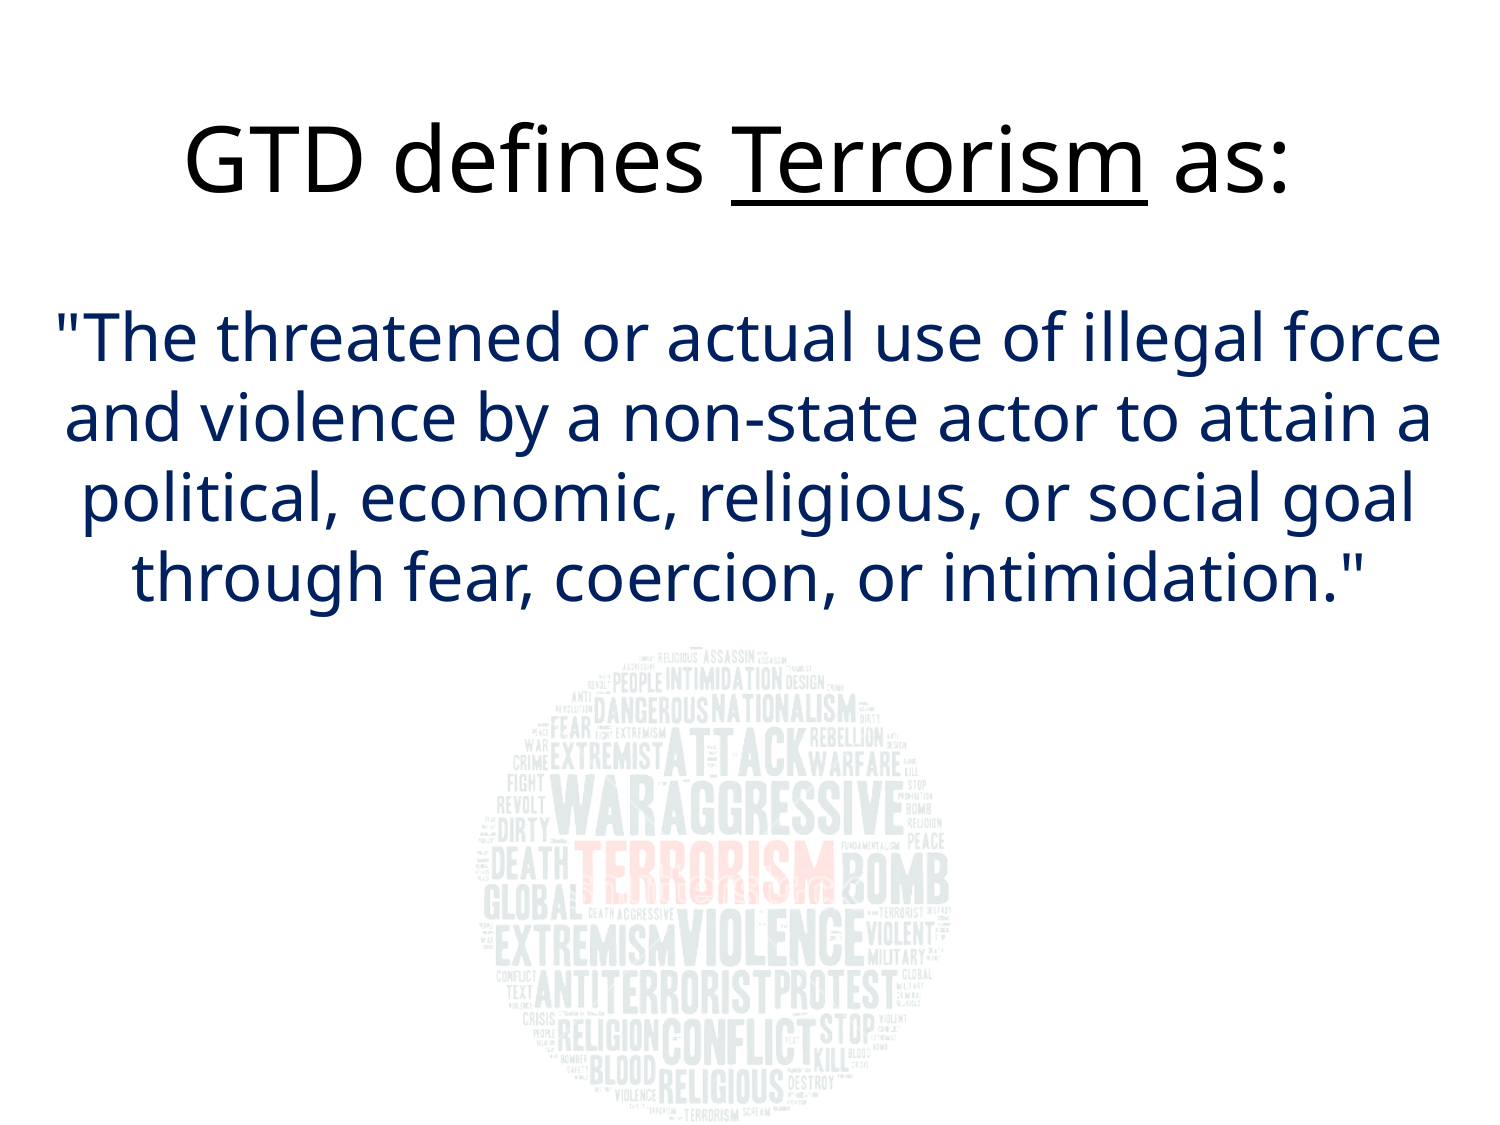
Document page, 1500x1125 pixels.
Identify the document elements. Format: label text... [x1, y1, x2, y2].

title GTD defines Terrorism as: [62, 62, 1413, 250]
picture [462, 637, 960, 1125]
list "The threatened or actual use of illegal force and violence by a non-state actor to attain a political, economic, religious, or social goal through fear, coercion, or intimidation." [0, 287, 1500, 700]
